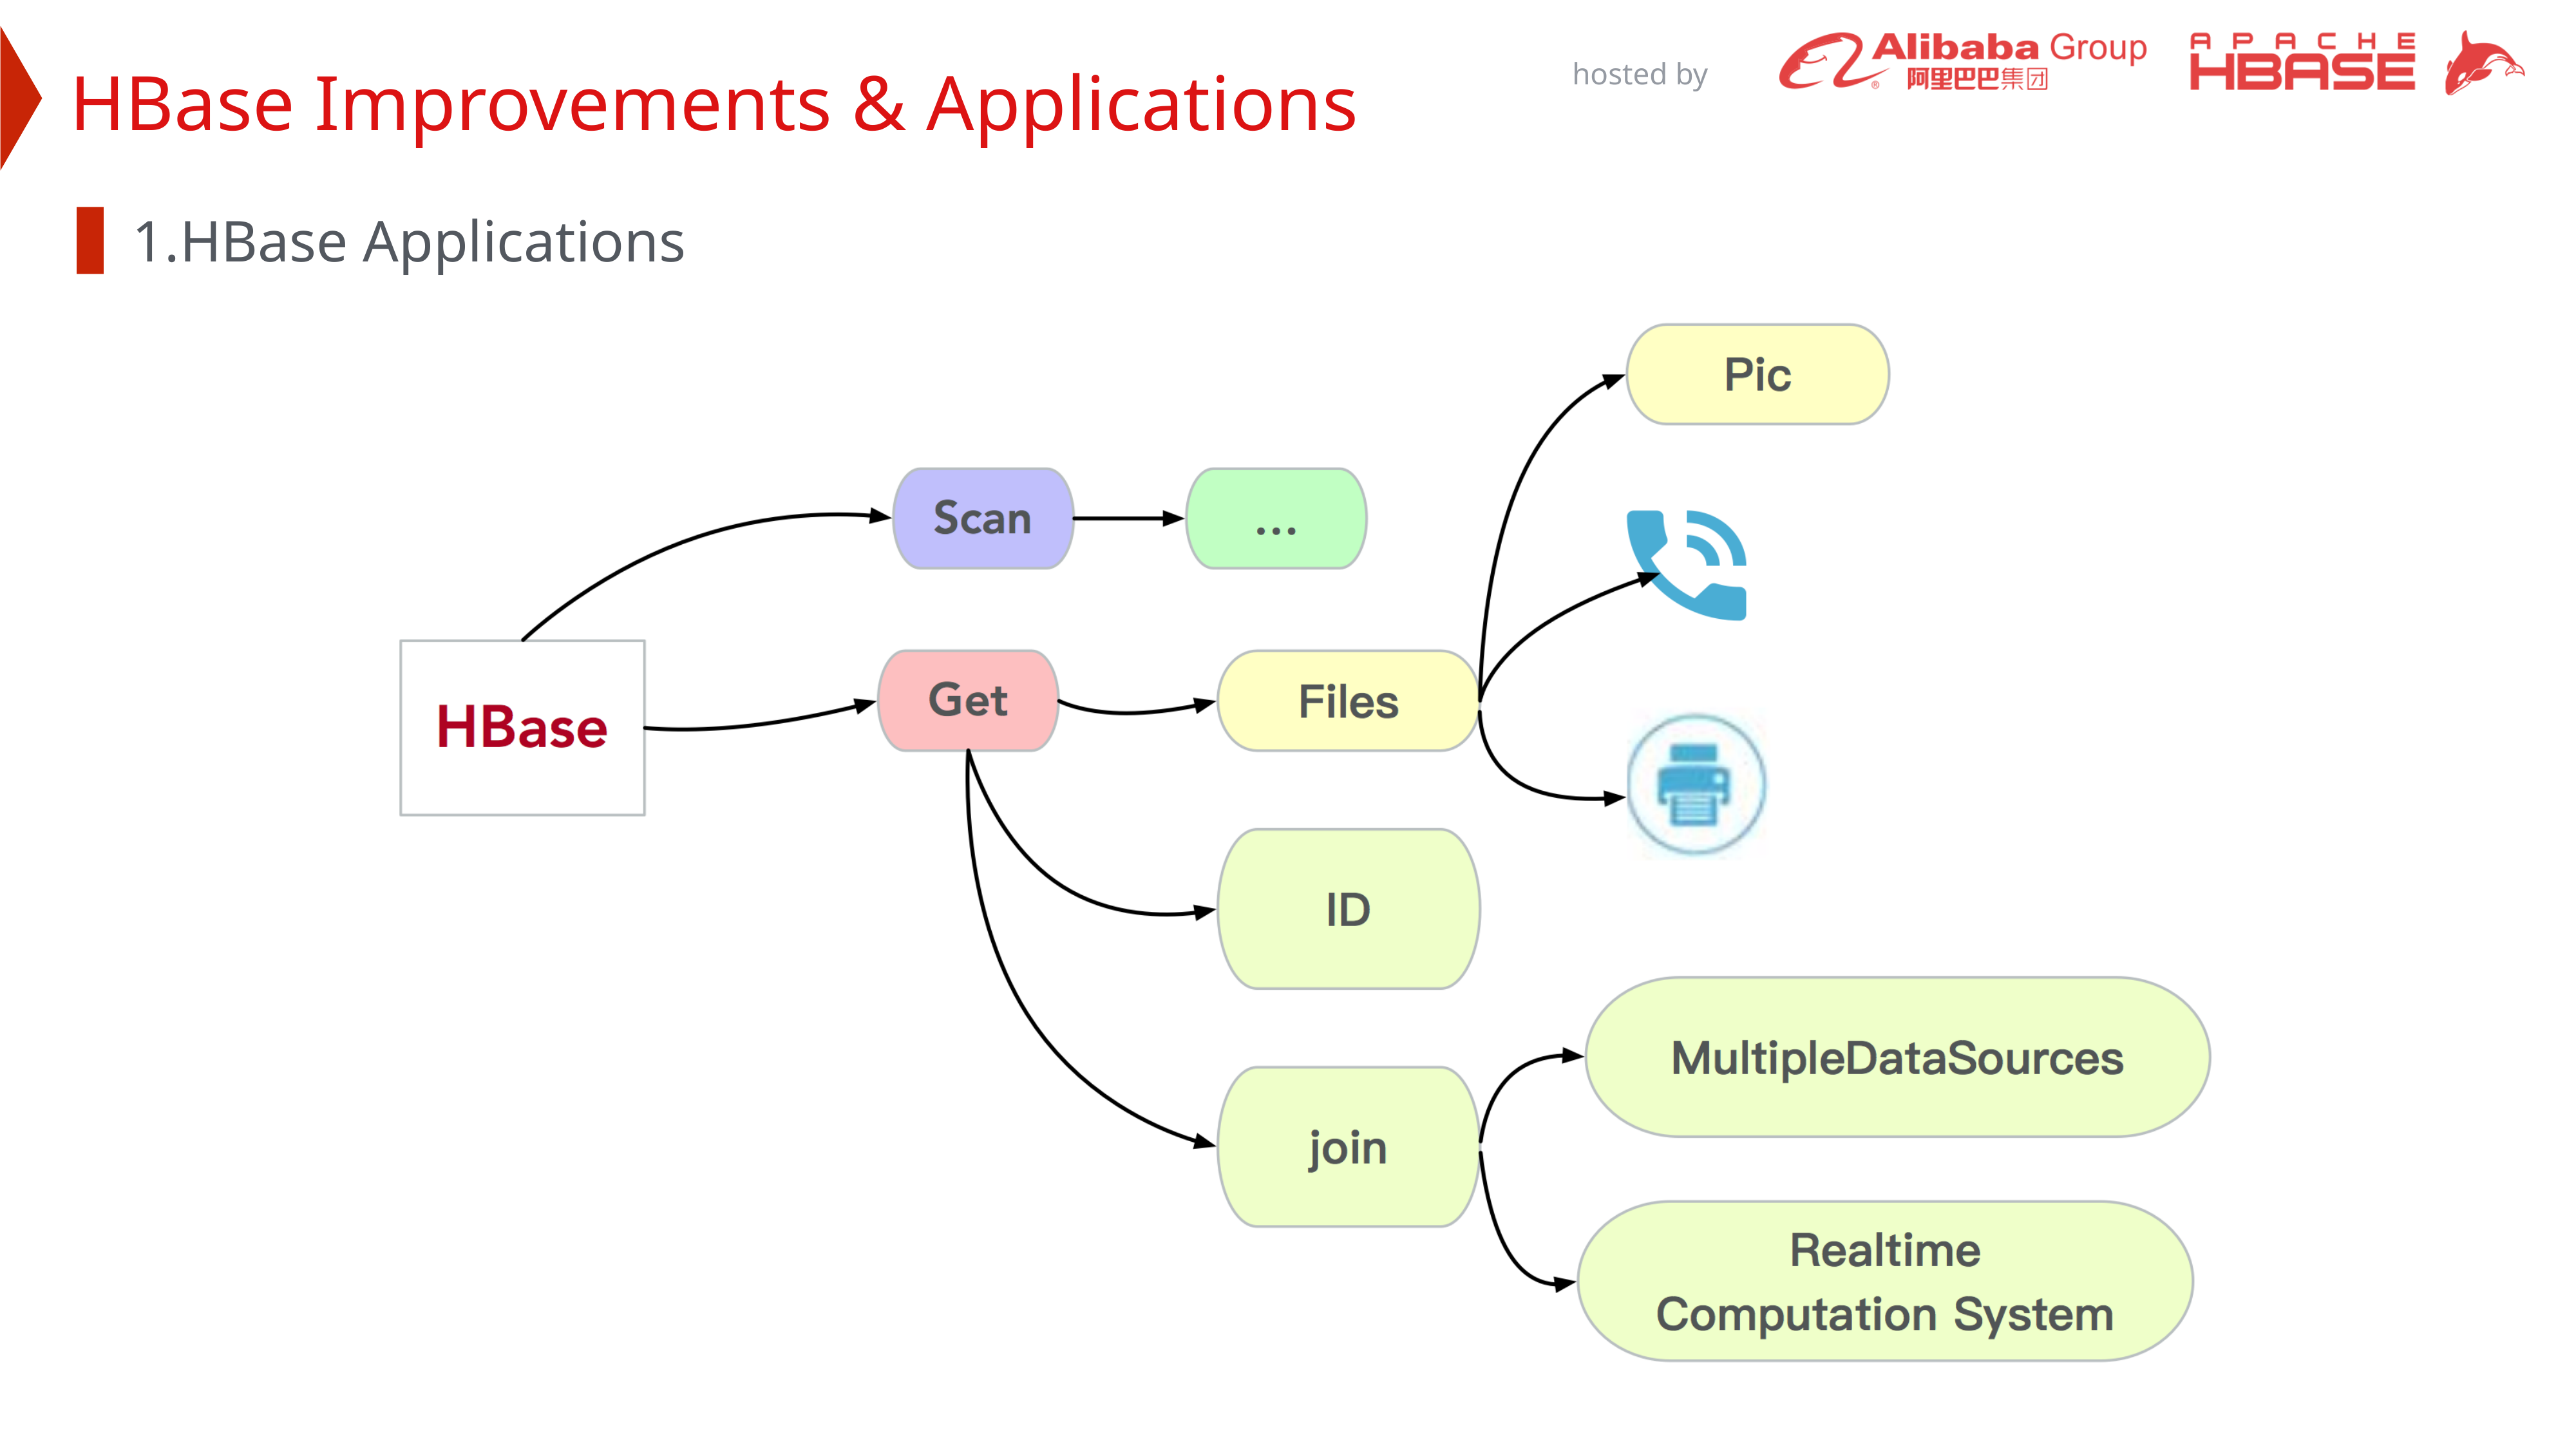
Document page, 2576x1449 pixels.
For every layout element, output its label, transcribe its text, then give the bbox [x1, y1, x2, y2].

text_box 1.HBase Applications [127, 200, 692, 278]
picture [371, 290, 2239, 1403]
list HBase Improvements & Applications [64, 32, 1545, 151]
text_box [77, 207, 104, 274]
